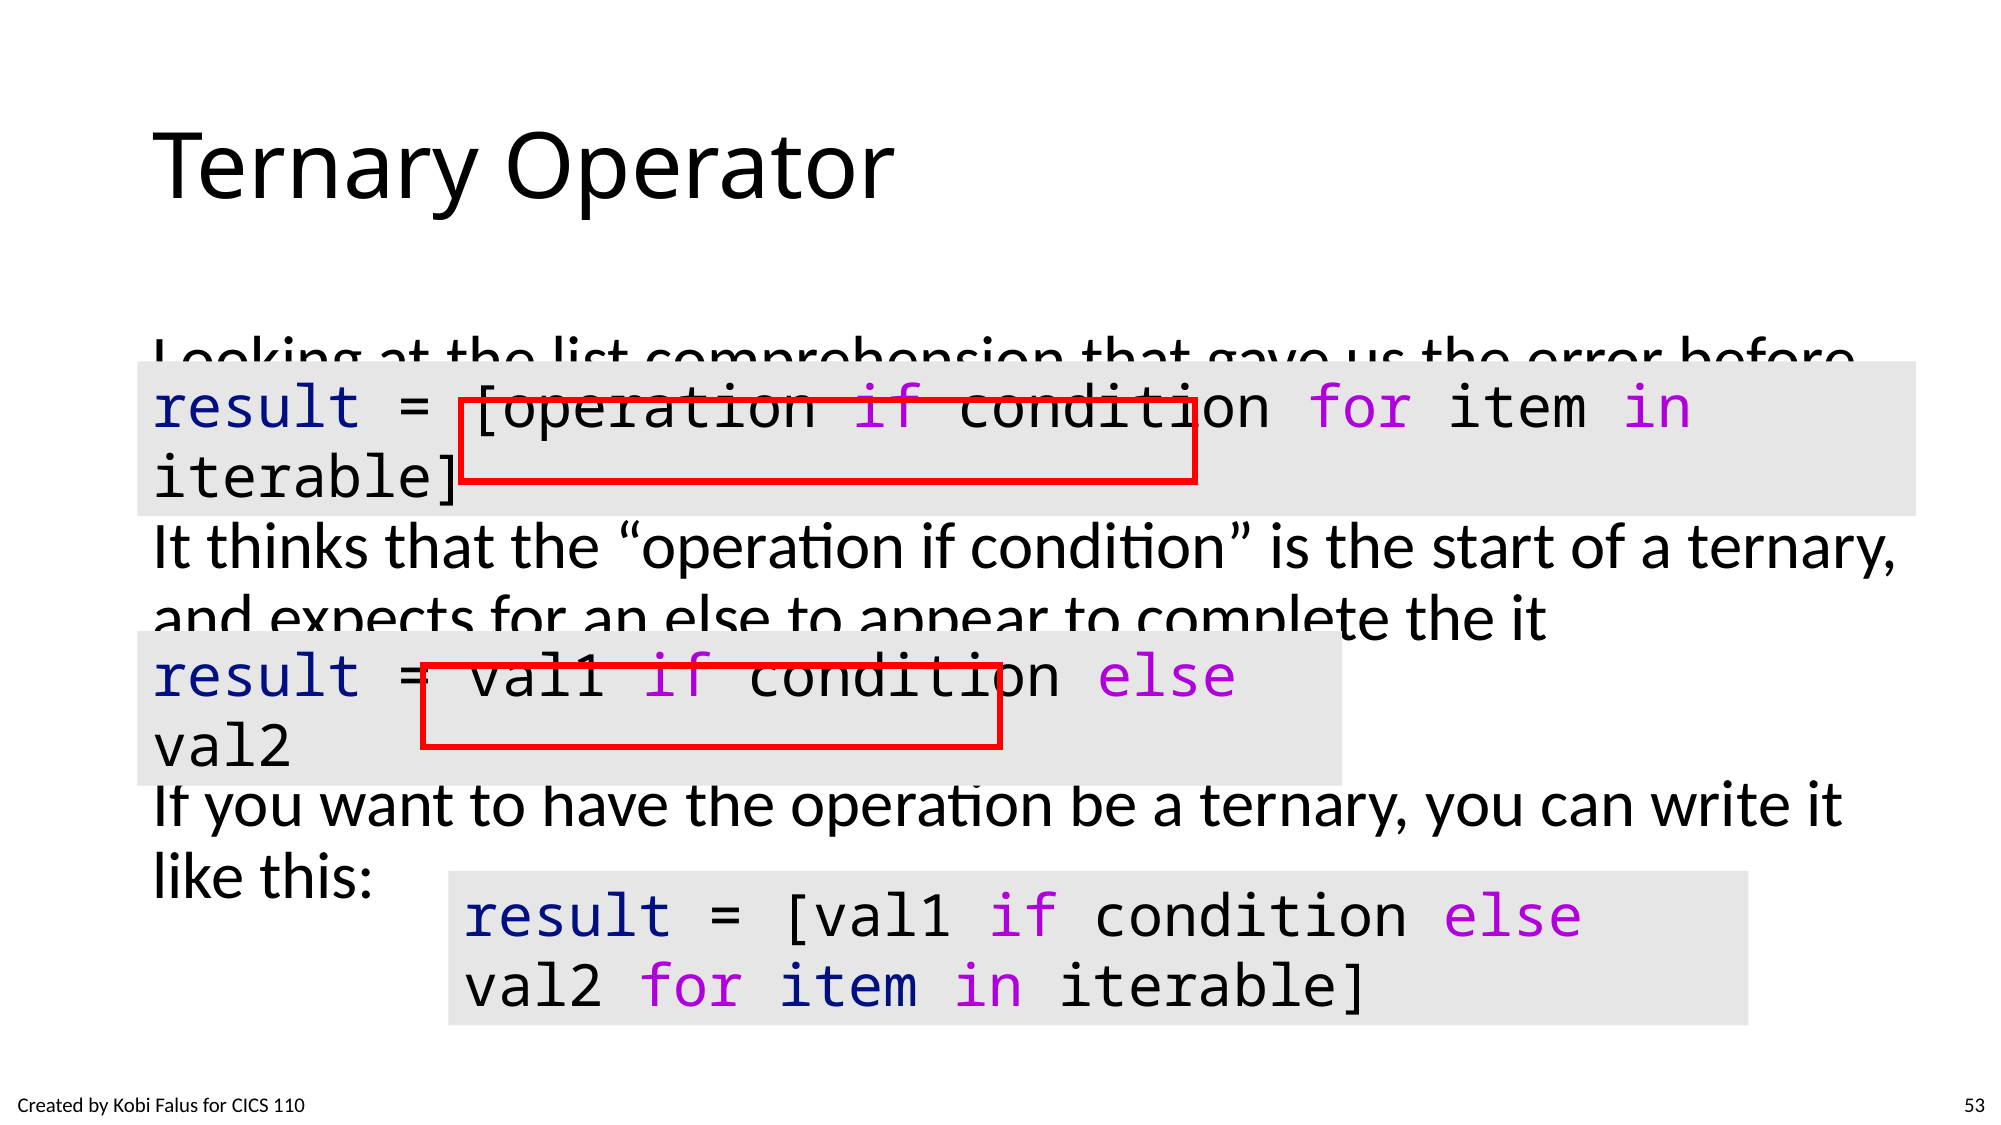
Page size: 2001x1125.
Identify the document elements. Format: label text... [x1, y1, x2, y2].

text_box [422, 664, 1001, 748]
title Ternary Operator [137, 59, 1863, 278]
text_box result = [val1 if condition else val2 for item in iterable] [448, 870, 1749, 1026]
text_box [460, 399, 1196, 483]
text_box result = [operation if condition for item in iterable] [137, 361, 1916, 517]
list Looking at the list comprehension that gave us the error before It thinks that the “operation if condition” is the start of a ternary, and expects for an else to appear to complete the it If you want to have the operation be a ternary, you can write it like this: [137, 317, 1917, 1014]
text_box result = val1 if condition else val2 [137, 631, 1343, 786]
